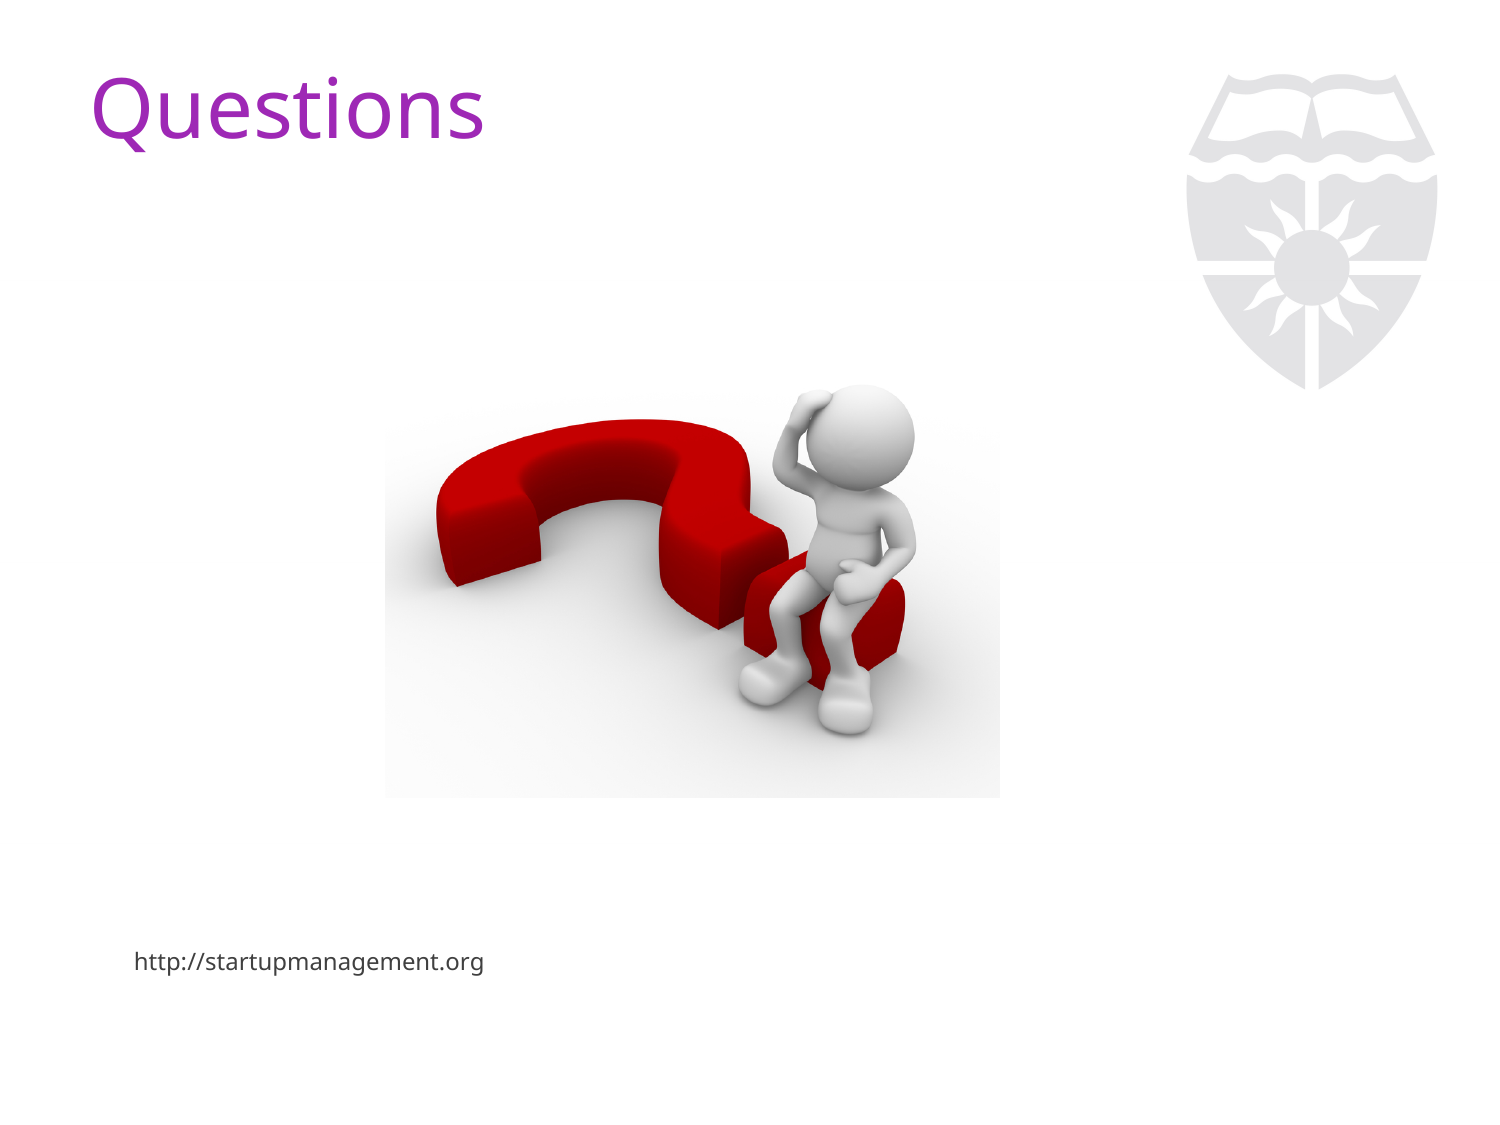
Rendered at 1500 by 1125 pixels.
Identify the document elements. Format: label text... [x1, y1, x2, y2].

title Questions [75, 74, 1425, 244]
list http://startupmanagement.org [118, 939, 500, 991]
picture [0, 0, 1500, 1125]
